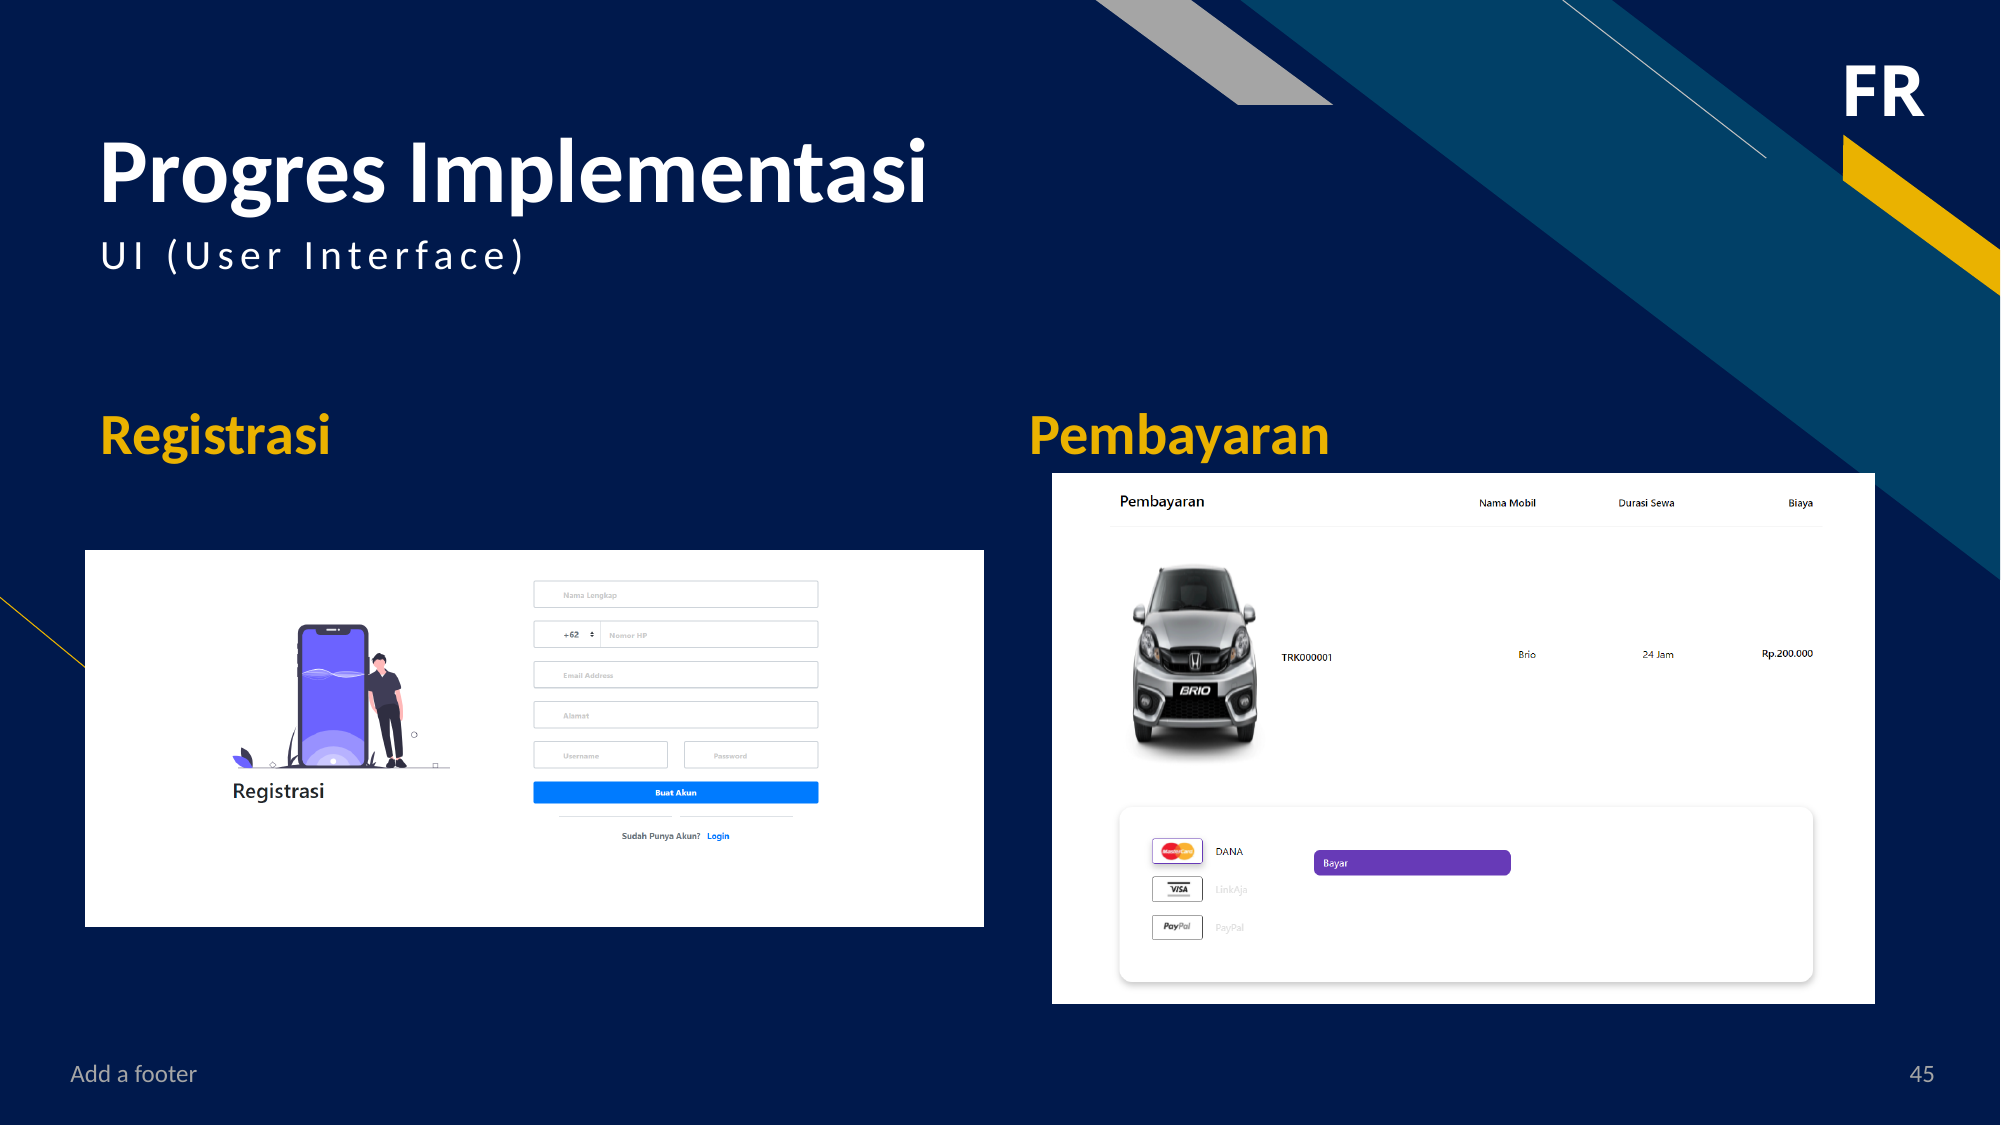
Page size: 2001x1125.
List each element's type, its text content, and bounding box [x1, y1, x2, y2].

list Pembayaran [1014, 345, 1914, 474]
list Registrasi [85, 345, 984, 474]
list UI (User Interface) [85, 225, 1295, 326]
footer Add a footer [55, 1042, 731, 1103]
title Progres Implementasi [85, 34, 1453, 223]
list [1052, 473, 1875, 1004]
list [85, 550, 984, 927]
slide_number 45 [1828, 1042, 1950, 1103]
